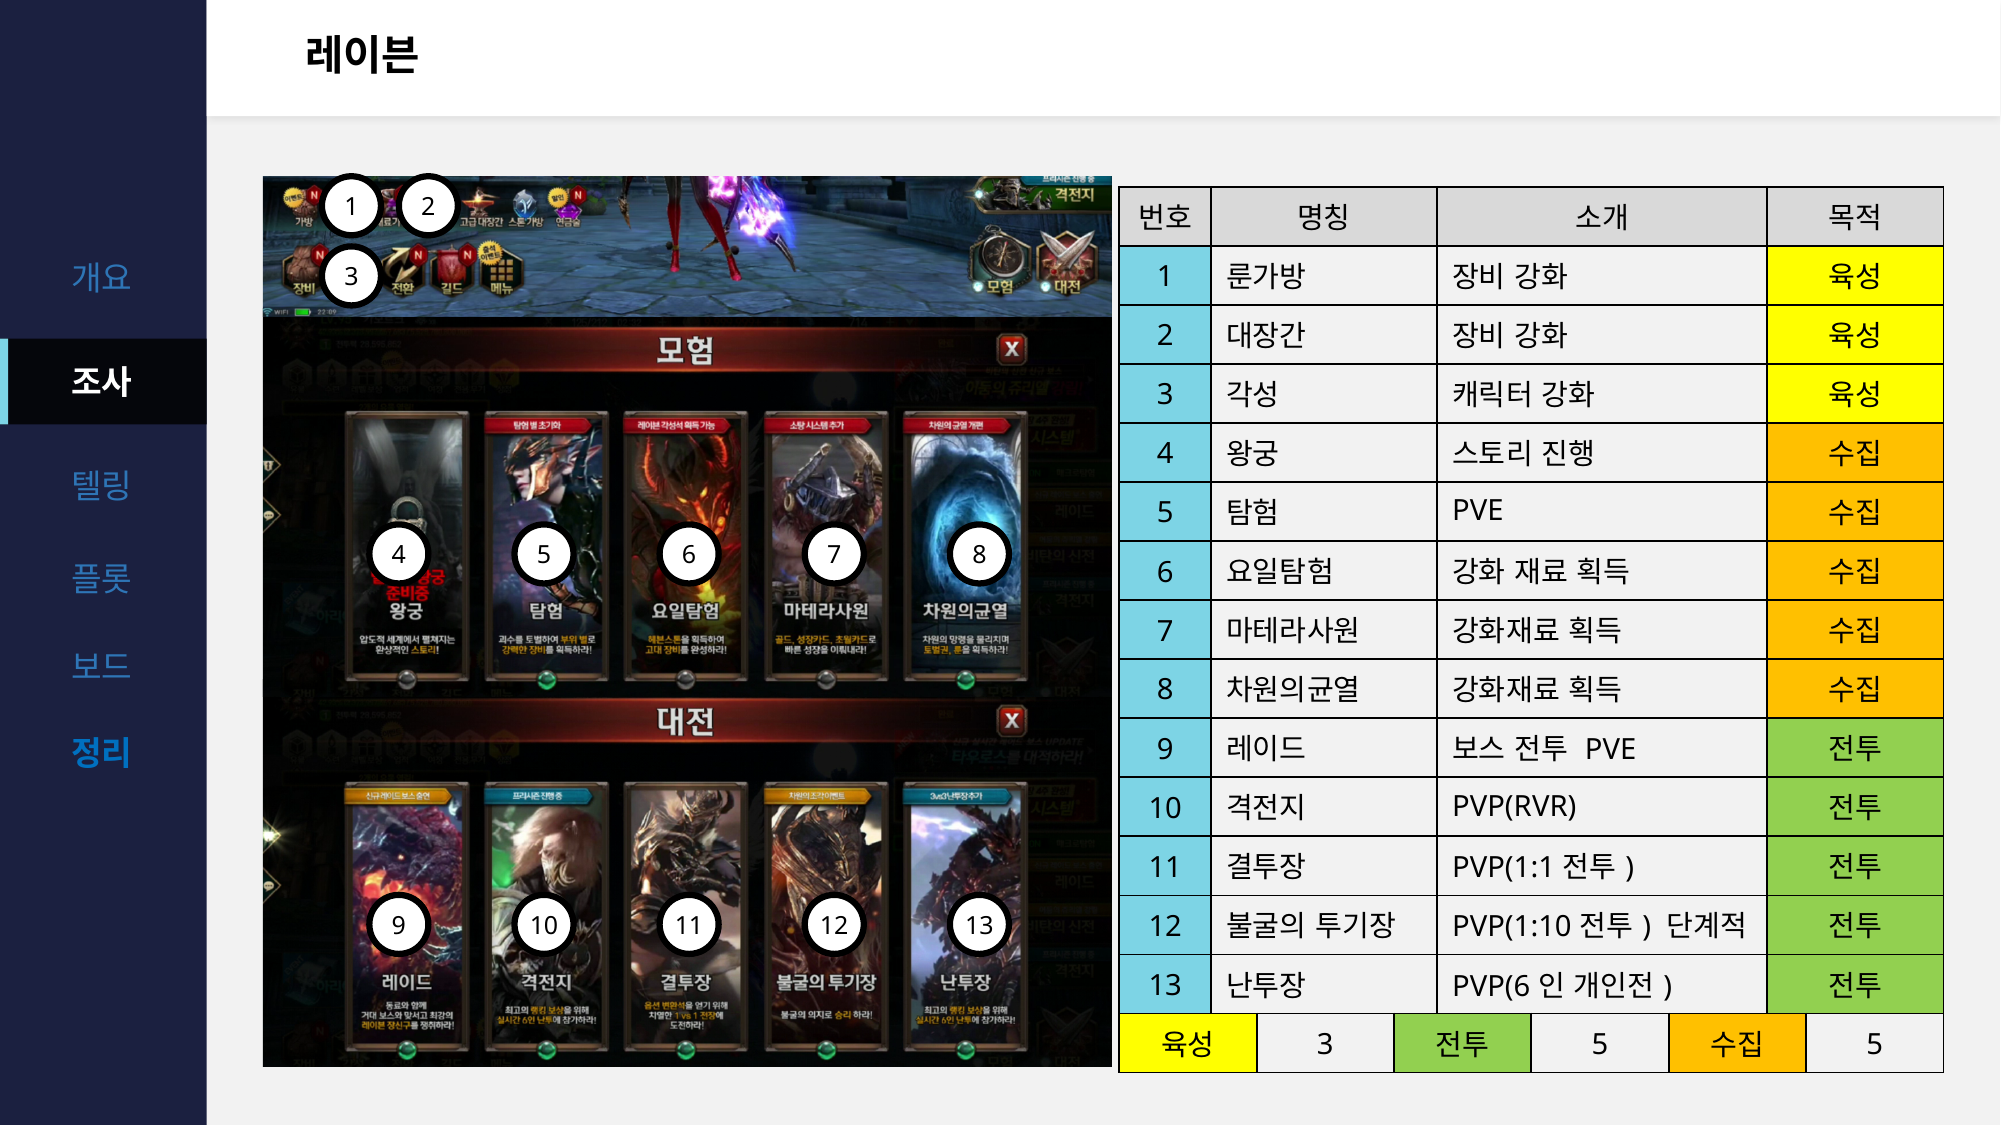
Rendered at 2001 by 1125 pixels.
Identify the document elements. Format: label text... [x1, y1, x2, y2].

table_cell 3 [1120, 365, 1210, 422]
table_cell 레이드 [1212, 719, 1436, 776]
table_cell 전투 [1395, 1014, 1530, 1072]
title 레이븐 [290, 0, 1805, 115]
table_cell 7 [1120, 601, 1210, 658]
table_cell PVE [1438, 483, 1766, 540]
table_cell 결투장 [1212, 837, 1436, 895]
table_cell 전투 [1768, 719, 1943, 776]
table_cell 수집 [1768, 542, 1943, 599]
table_cell PVP(6인 개인전) [1438, 955, 1766, 1013]
table_header 명칭 [1212, 188, 1436, 245]
table_header 목적 [1768, 188, 1943, 245]
table_cell 3 [1258, 1014, 1393, 1072]
table_cell 12 [1120, 896, 1210, 954]
table_cell 왕궁 [1212, 424, 1436, 481]
table_cell 2 [1120, 306, 1210, 363]
table_cell 수집 [1768, 660, 1943, 717]
table_cell 육성 [1120, 1014, 1256, 1072]
table_cell 보스 전투 PVE [1438, 719, 1766, 776]
table_cell 육성 [1768, 306, 1943, 363]
table_cell 스토리 진행 [1438, 424, 1766, 481]
table_header 번호 [1120, 188, 1210, 245]
table_cell 육성 [1768, 247, 1943, 304]
table_cell 룬가방 [1212, 247, 1436, 304]
table_cell 육성 [1768, 365, 1943, 422]
table_cell 탐험 [1212, 483, 1436, 540]
table_cell PVP(1:1전투) [1438, 837, 1766, 895]
table_cell 장비 강화 [1438, 306, 1766, 363]
table_cell 마테라사원 [1212, 601, 1436, 658]
table_cell 10 [1120, 778, 1210, 835]
table_cell 캐릭터 강화 [1438, 365, 1766, 422]
table_cell 차원의균열 [1212, 660, 1436, 717]
table_cell 전투 [1768, 896, 1943, 954]
table_cell 6 [1120, 542, 1210, 599]
table_cell 요일탐험 [1212, 542, 1436, 599]
picture [262, 176, 1112, 1067]
table_cell 강화재료 획득 [1438, 660, 1766, 717]
table_cell 9 [1120, 719, 1210, 776]
table_cell 난투장 [1212, 955, 1436, 1013]
table_cell 5 [1120, 483, 1210, 540]
table_cell 1 [1120, 247, 1210, 304]
table_cell 강화 재료 획득 [1438, 542, 1766, 599]
table_cell 수집 [1768, 601, 1943, 658]
table_cell 전투 [1768, 778, 1943, 835]
table_cell 전투 [1768, 837, 1943, 895]
table_cell 13 [1120, 955, 1210, 1013]
table_cell 격전지 [1212, 778, 1436, 835]
table_cell PVP(RVR) [1438, 778, 1766, 835]
table_cell 8 [1120, 660, 1210, 717]
table_cell 장비 강화 [1438, 247, 1766, 304]
table_cell 5 [1807, 1014, 1943, 1072]
table_cell 각성 [1212, 365, 1436, 422]
table_cell 11 [1120, 837, 1210, 895]
table_cell 수집 [1768, 424, 1943, 481]
table_cell 전투 [1768, 955, 1943, 1013]
table_cell 대장간 [1212, 306, 1436, 363]
table_cell 불굴의 투기장 [1212, 896, 1436, 954]
table_cell 강화재료 획득 [1438, 601, 1766, 658]
table_cell 수집 [1768, 483, 1943, 540]
table_header 소개 [1438, 188, 1766, 245]
table_cell 5 [1532, 1014, 1668, 1072]
table_cell 수집 [1670, 1014, 1805, 1072]
table_cell 4 [1120, 424, 1210, 481]
table_cell PVP(1:10전투) 단계적 [1438, 896, 1766, 954]
